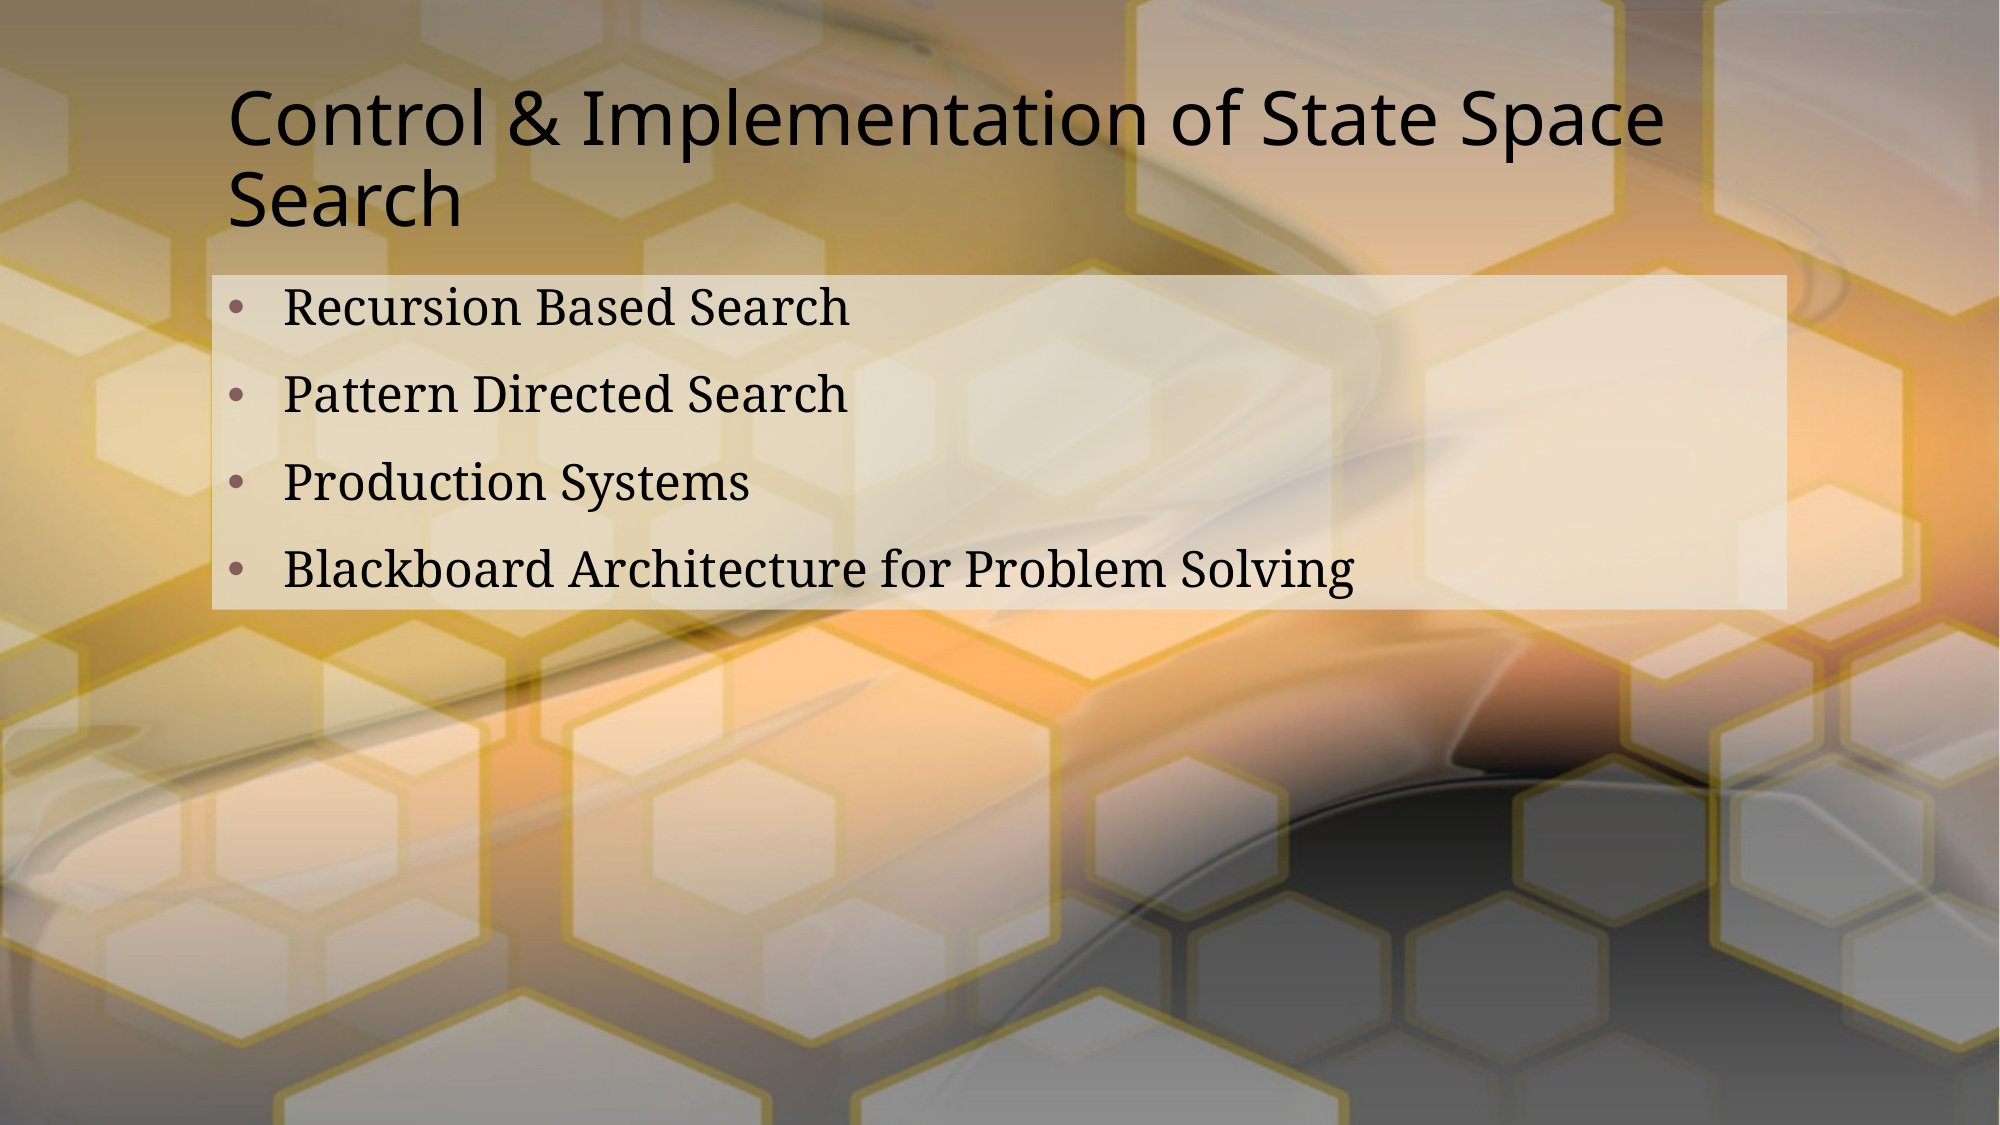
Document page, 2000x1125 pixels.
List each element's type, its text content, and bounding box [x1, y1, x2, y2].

title Control & Implementation of State Space Search [212, 62, 1788, 250]
picture [0, 0, 2000, 1125]
list Recursion Based Search Pattern Directed Search Production Systems Blackboard Architecture for Problem Solving [212, 275, 1788, 610]
